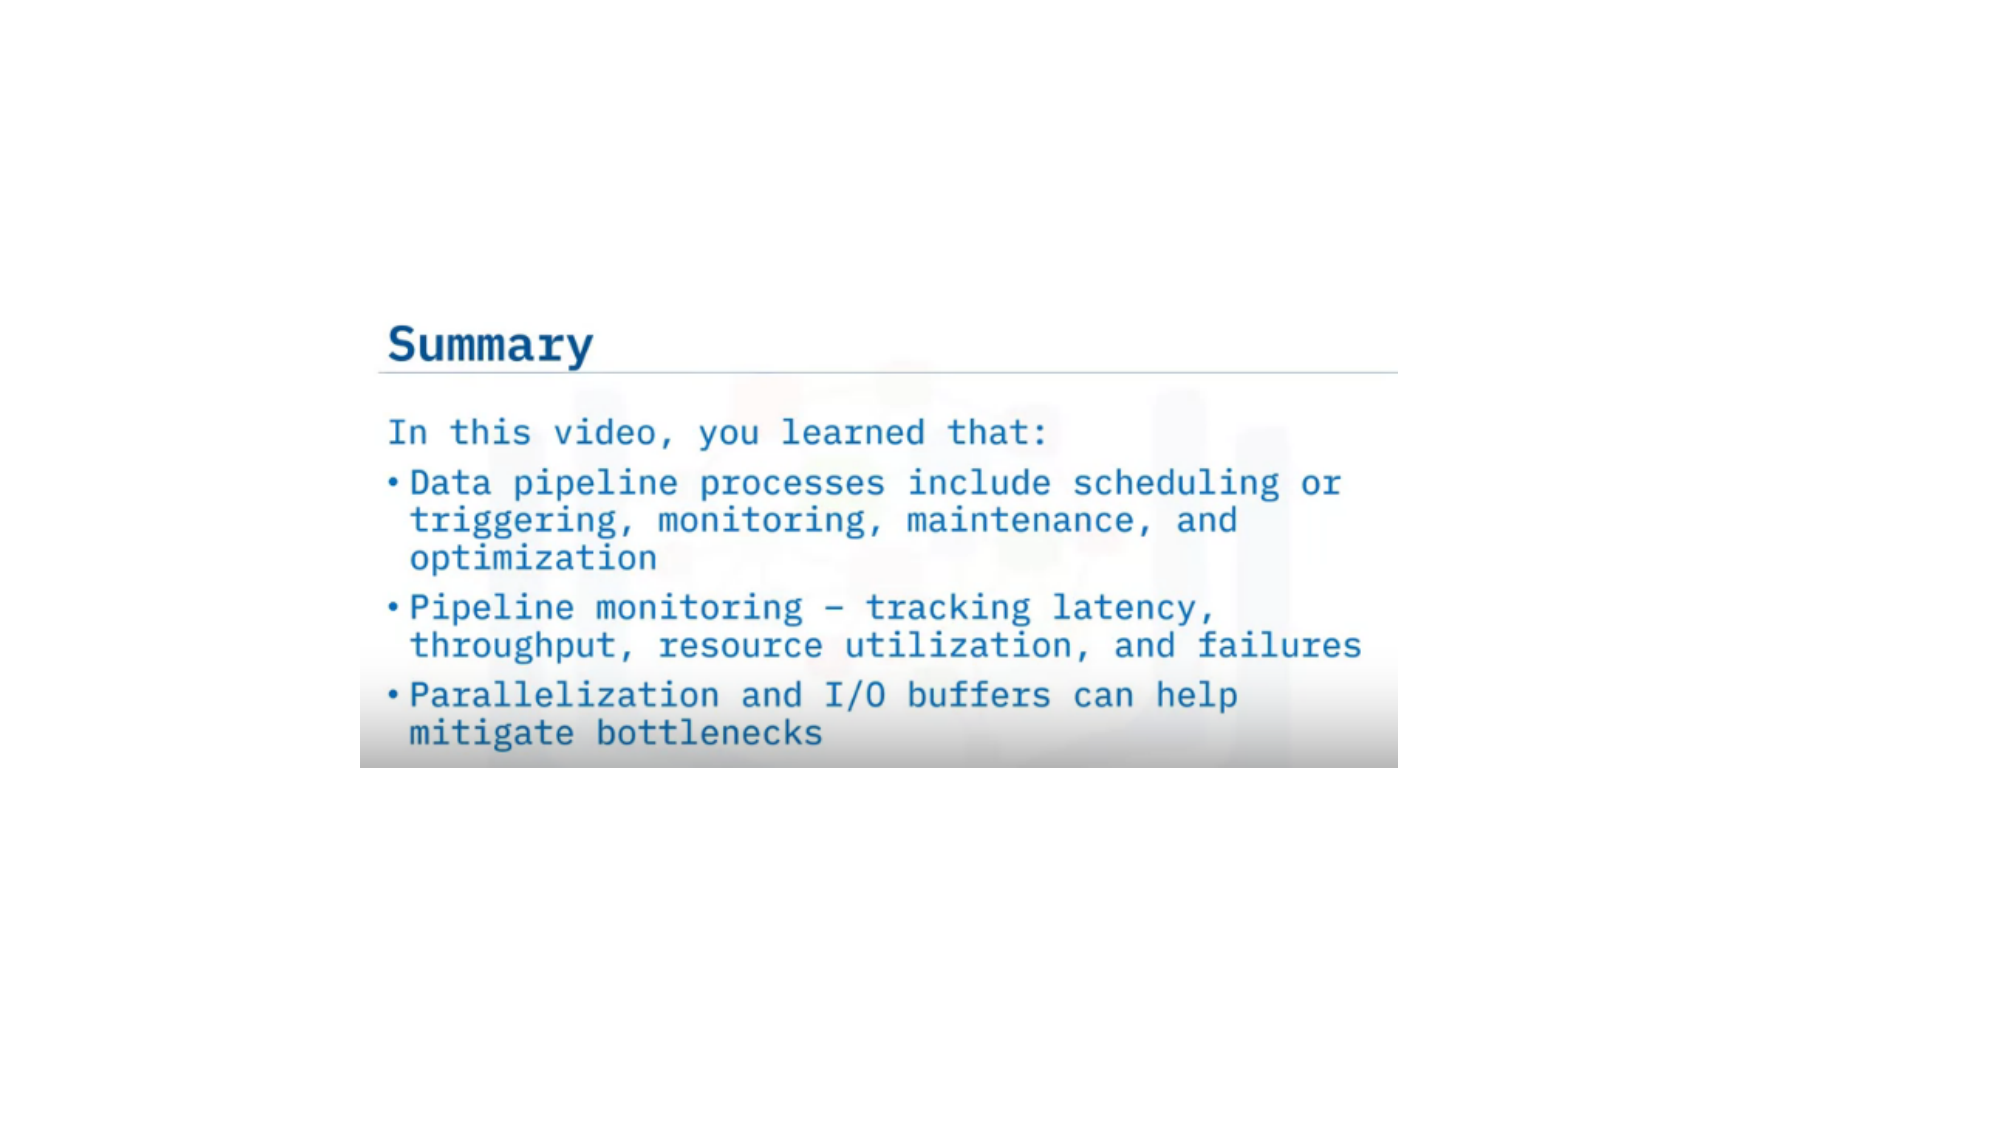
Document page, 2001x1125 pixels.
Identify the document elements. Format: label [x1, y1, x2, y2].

picture [360, 318, 1398, 768]
